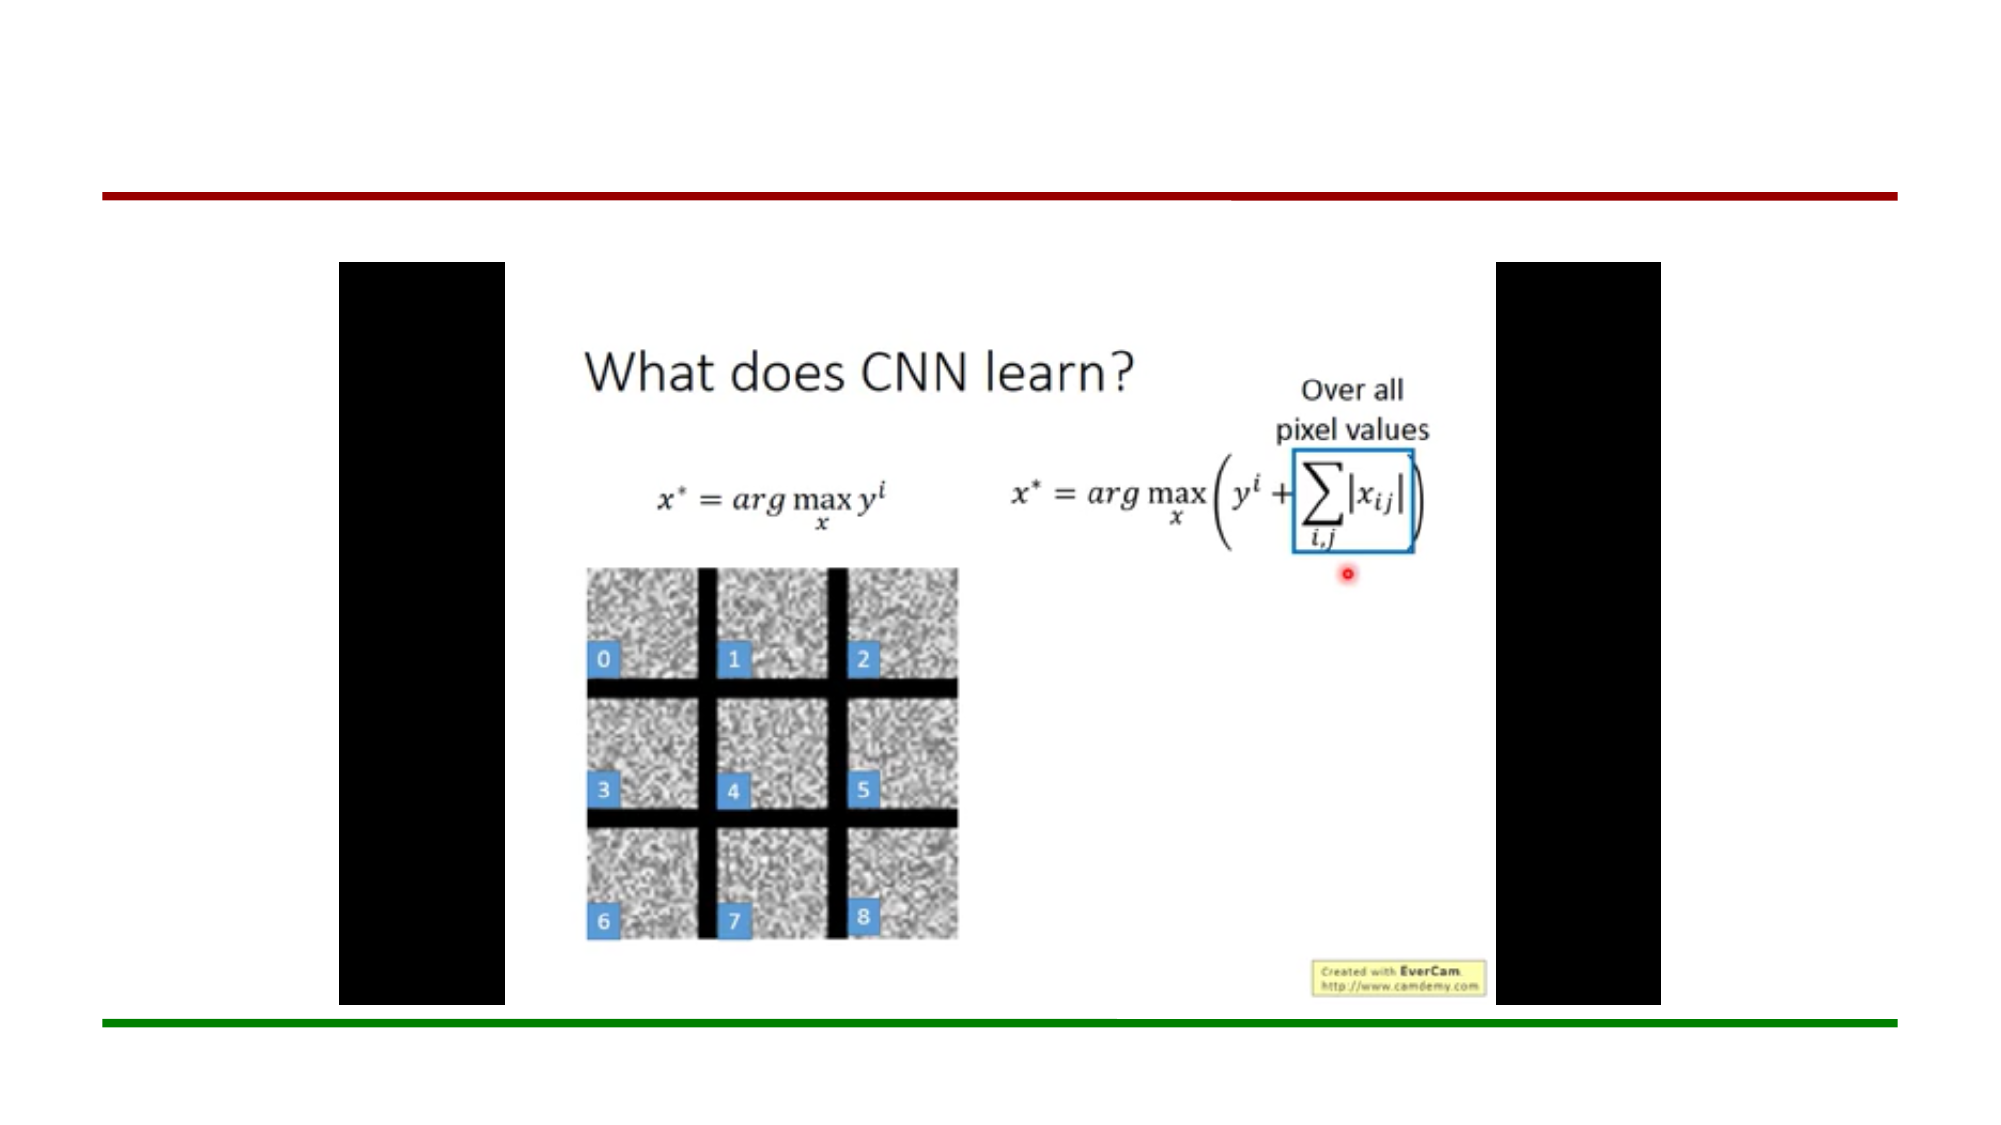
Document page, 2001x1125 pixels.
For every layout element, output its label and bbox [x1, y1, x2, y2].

list [339, 262, 1661, 1006]
